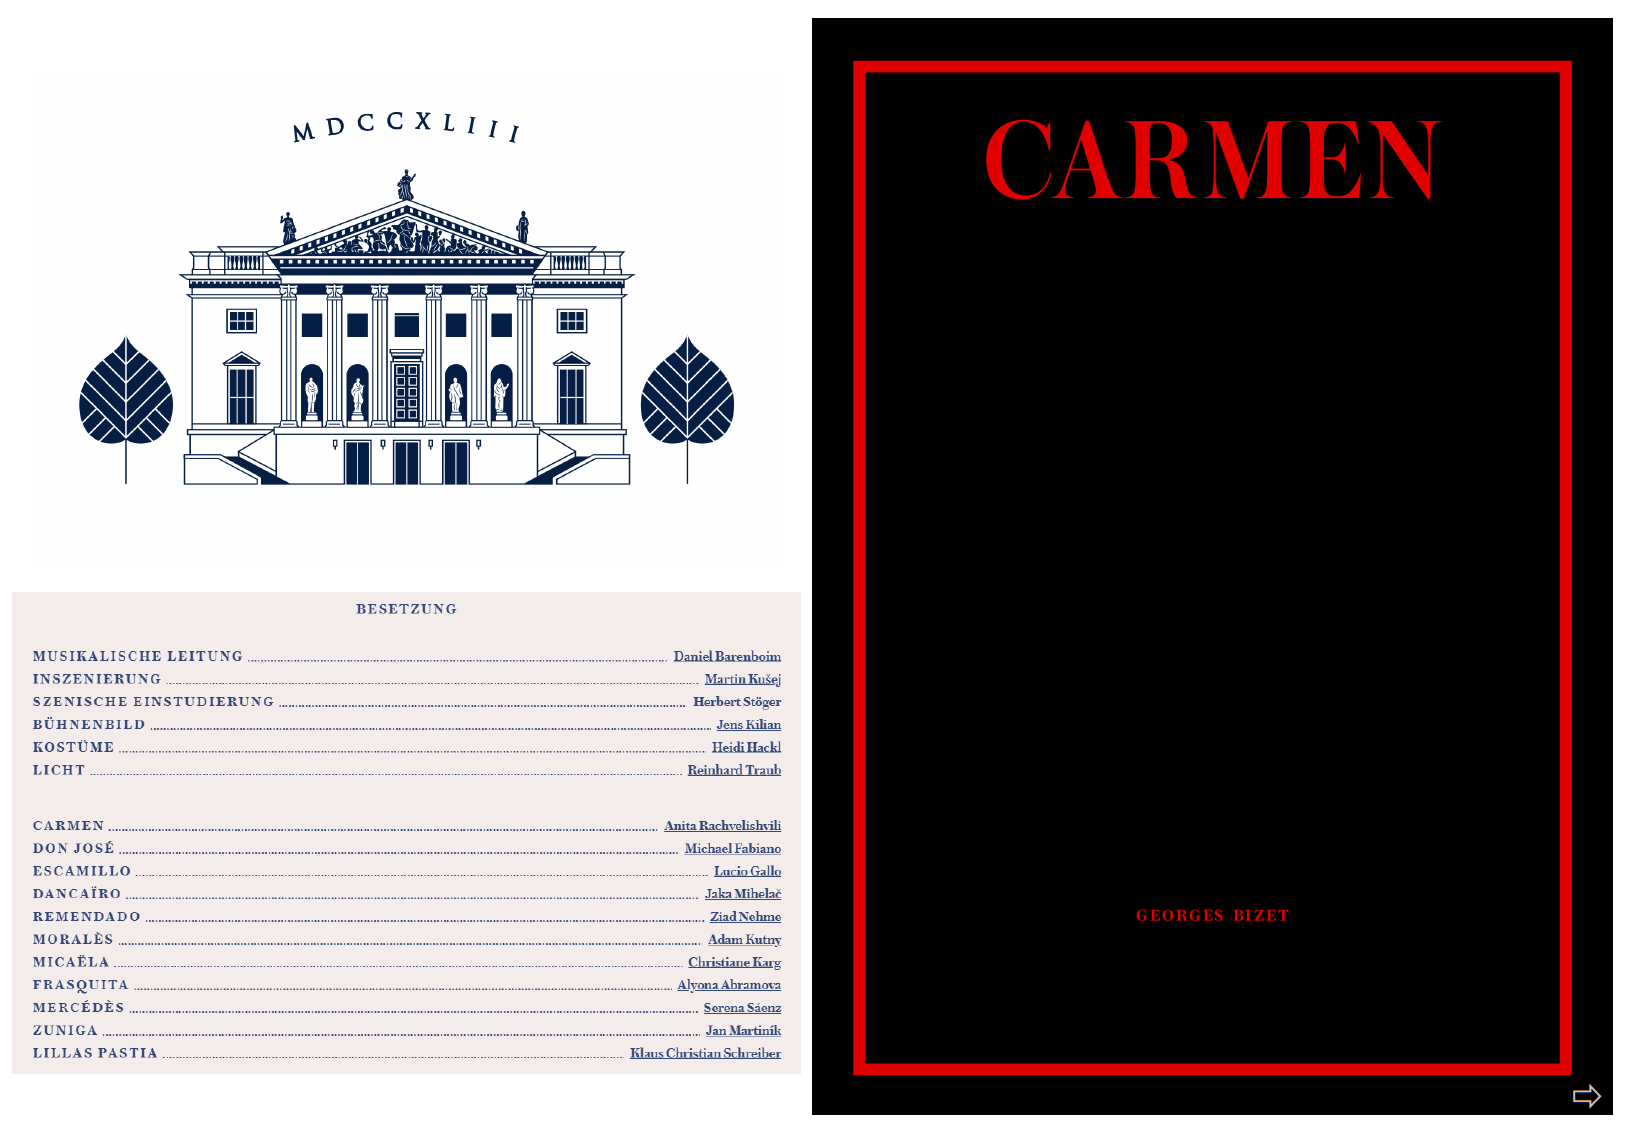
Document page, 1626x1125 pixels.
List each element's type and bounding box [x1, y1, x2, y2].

picture [12, 591, 801, 1074]
picture [812, 18, 1613, 1115]
picture [28, 71, 785, 567]
